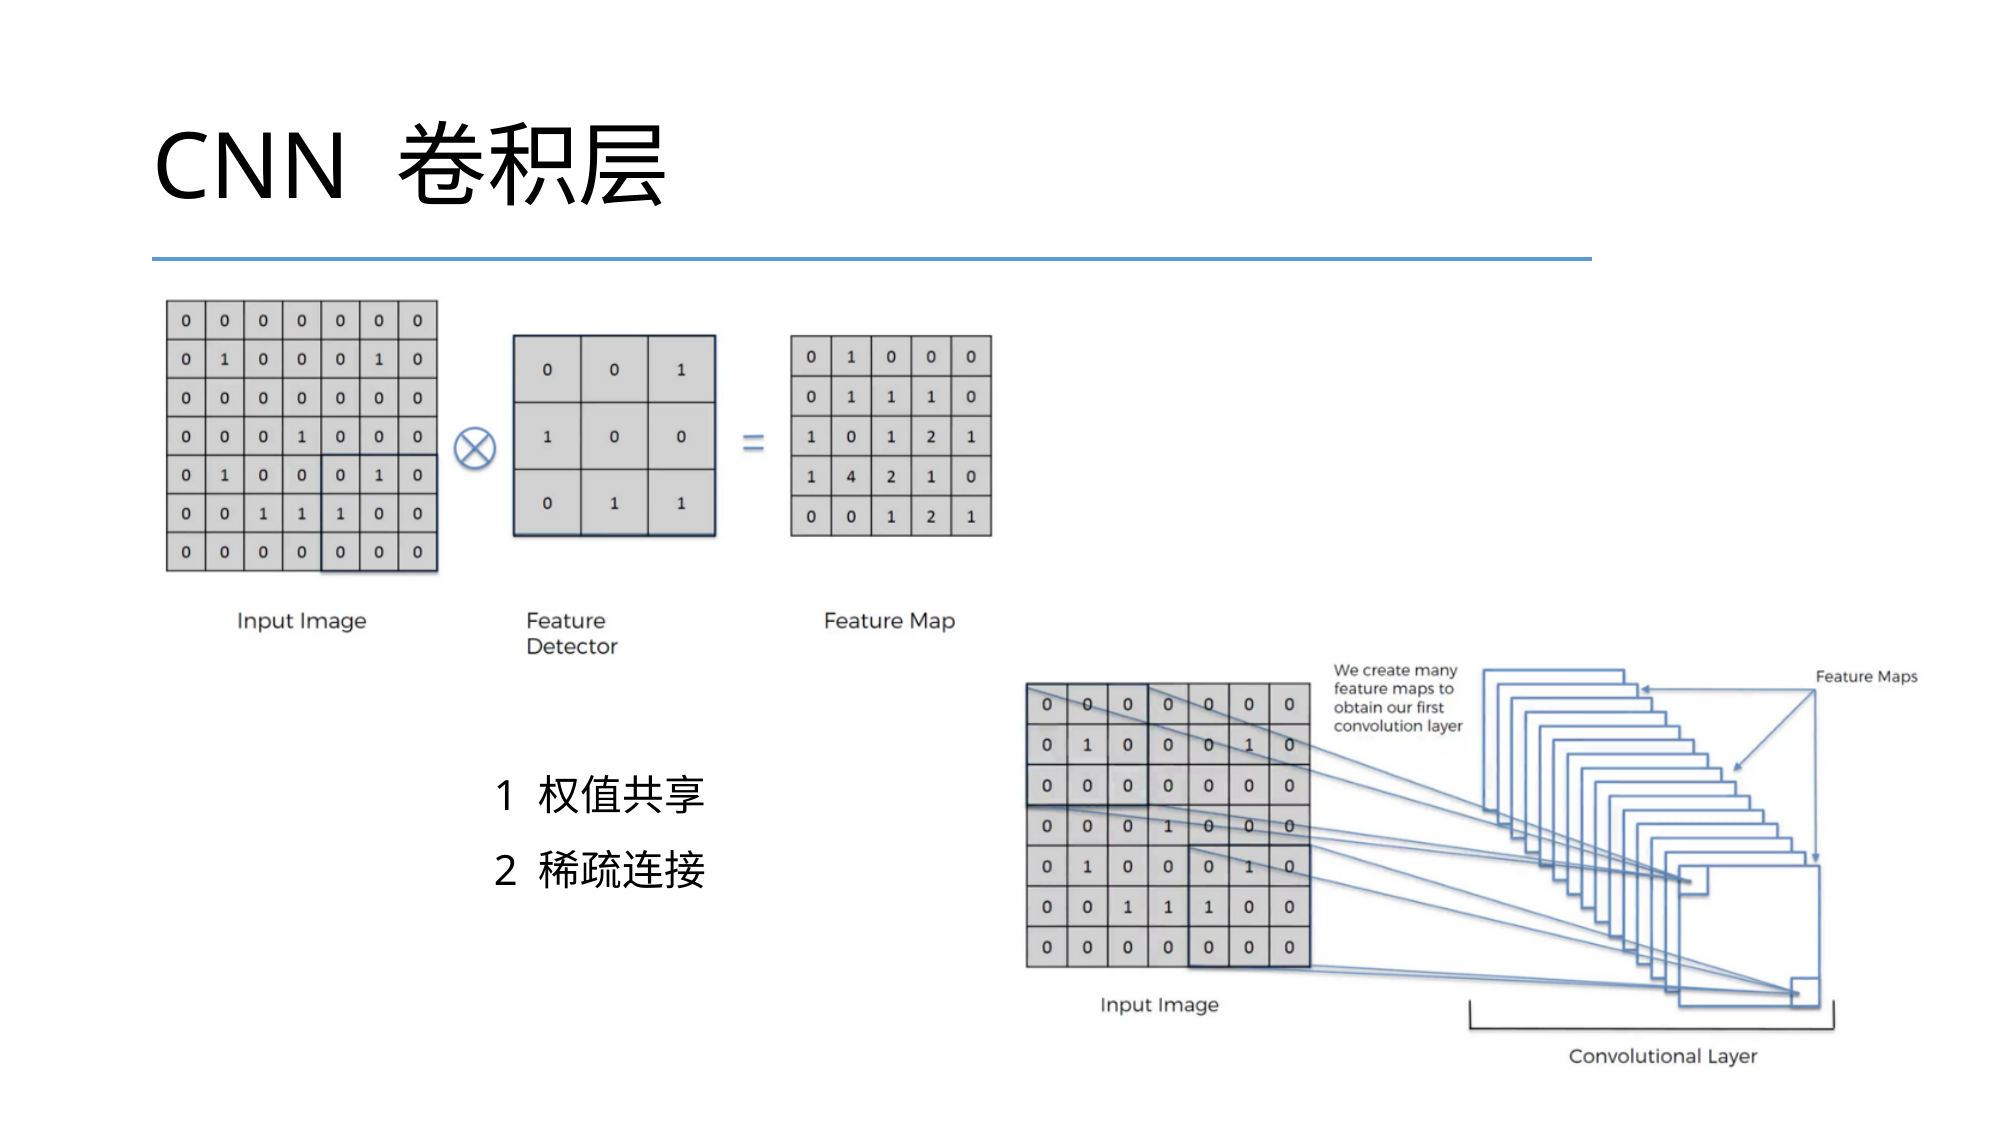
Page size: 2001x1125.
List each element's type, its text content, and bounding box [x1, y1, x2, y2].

title CNN 卷积层 [137, 59, 1863, 278]
picture [111, 265, 1926, 1081]
text_box 1 权值共享 2 稀疏连接 [479, 736, 721, 901]
